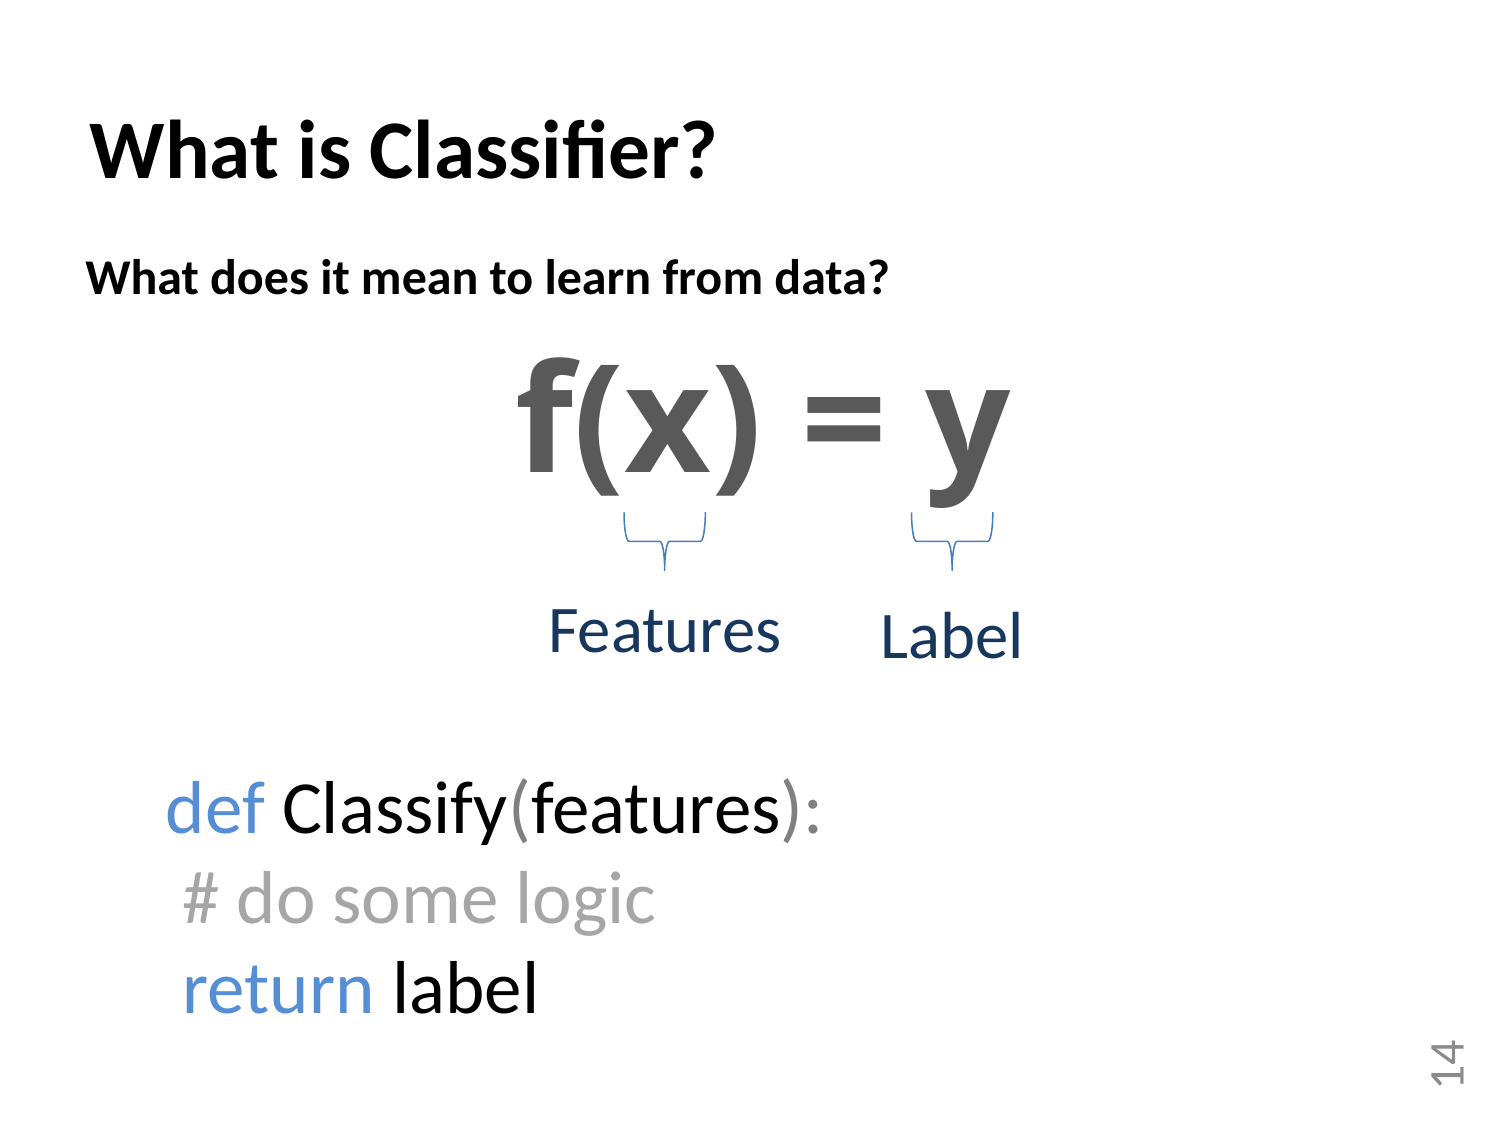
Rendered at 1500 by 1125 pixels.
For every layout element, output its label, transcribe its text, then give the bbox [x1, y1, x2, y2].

slide_number 14 [1412, 1025, 1475, 1125]
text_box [525, 511, 1092, 689]
text_box What is Classifier? [74, 87, 1438, 203]
text_box What does it mean to learn from data? [70, 237, 1434, 313]
text_box f(x) = y [437, 315, 1090, 510]
text_box def Classify(features): # do some logic return label [151, 751, 901, 1037]
